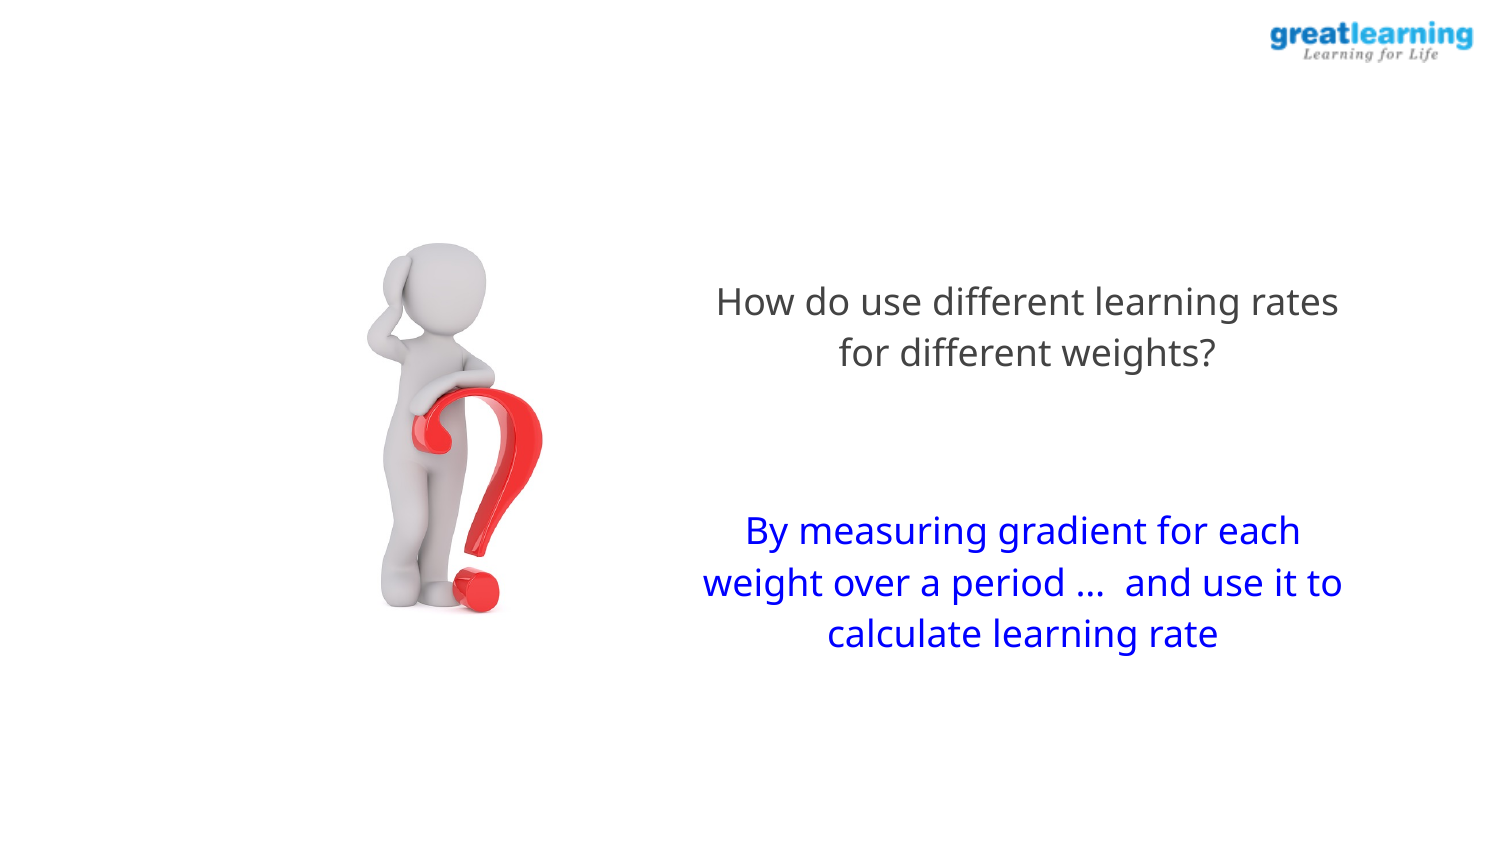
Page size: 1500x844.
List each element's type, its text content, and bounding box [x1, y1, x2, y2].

picture [239, 215, 653, 629]
text_box By measuring gradient for each weight over a period … and use it to calculate learning rate [675, 456, 1371, 700]
text_box How do use different learning rates for different weights? [684, 234, 1371, 412]
picture [1270, 20, 1474, 63]
